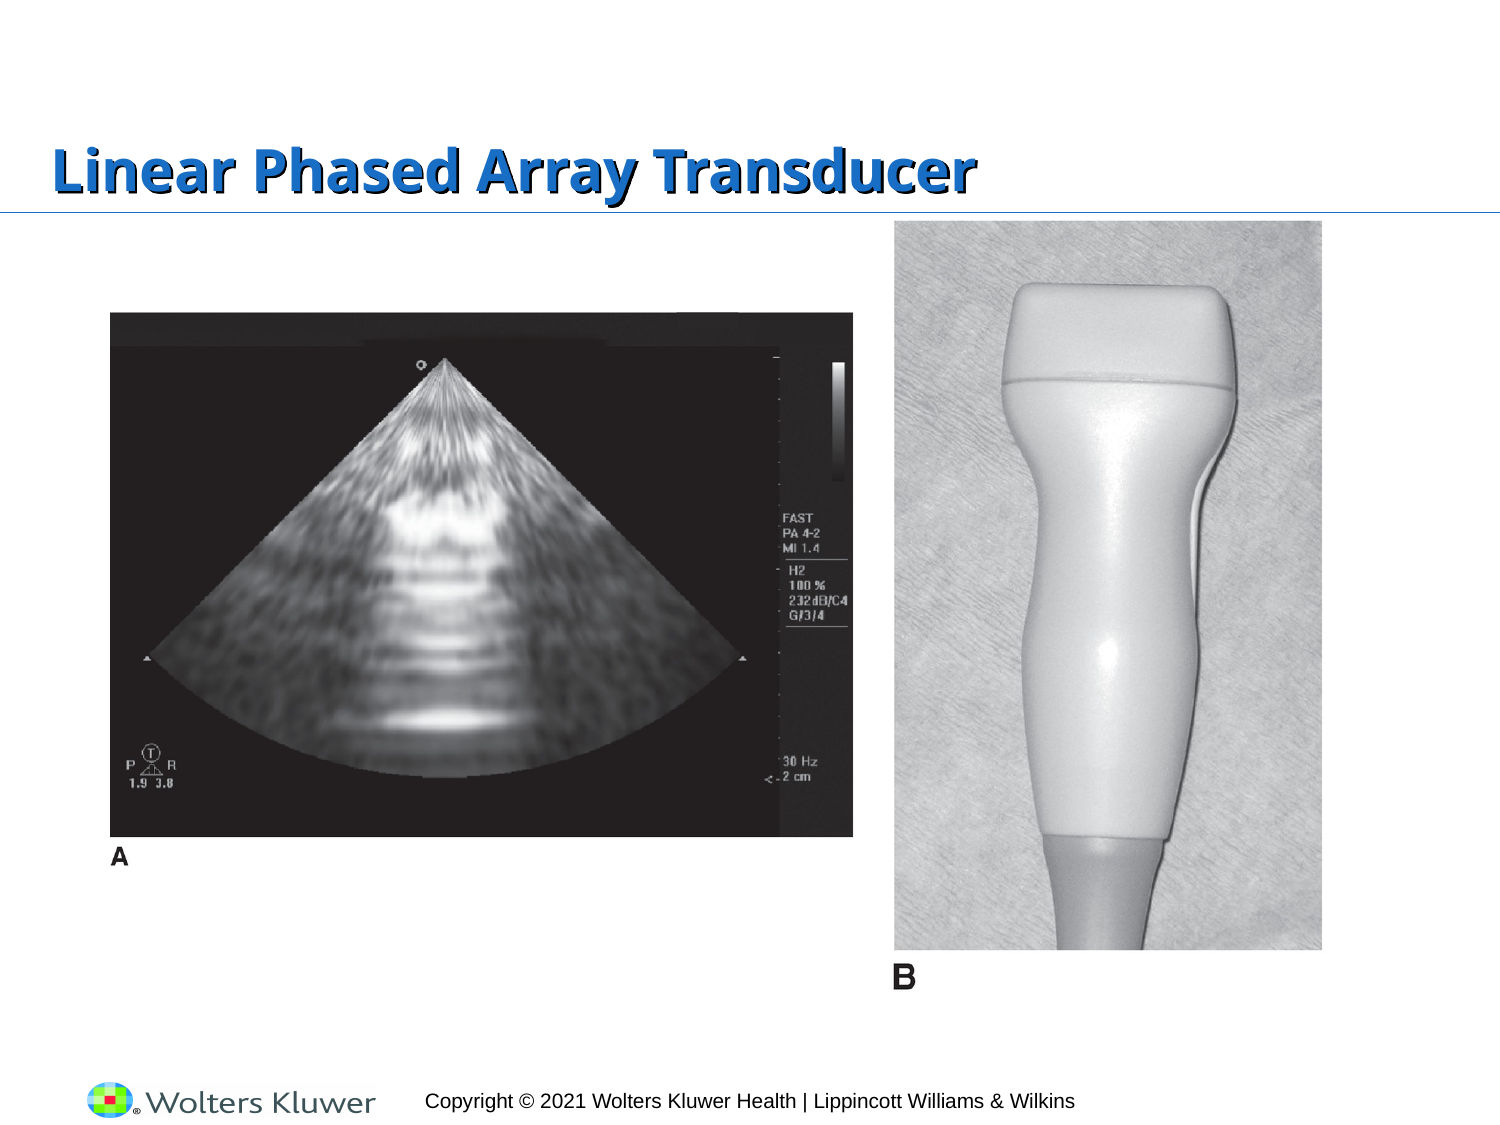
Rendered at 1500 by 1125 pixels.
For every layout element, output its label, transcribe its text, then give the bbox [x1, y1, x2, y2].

picture [110, 311, 855, 871]
picture [87, 1082, 376, 1118]
title Linear Phased Array Transducer [50, 139, 1468, 204]
picture [891, 220, 1326, 997]
